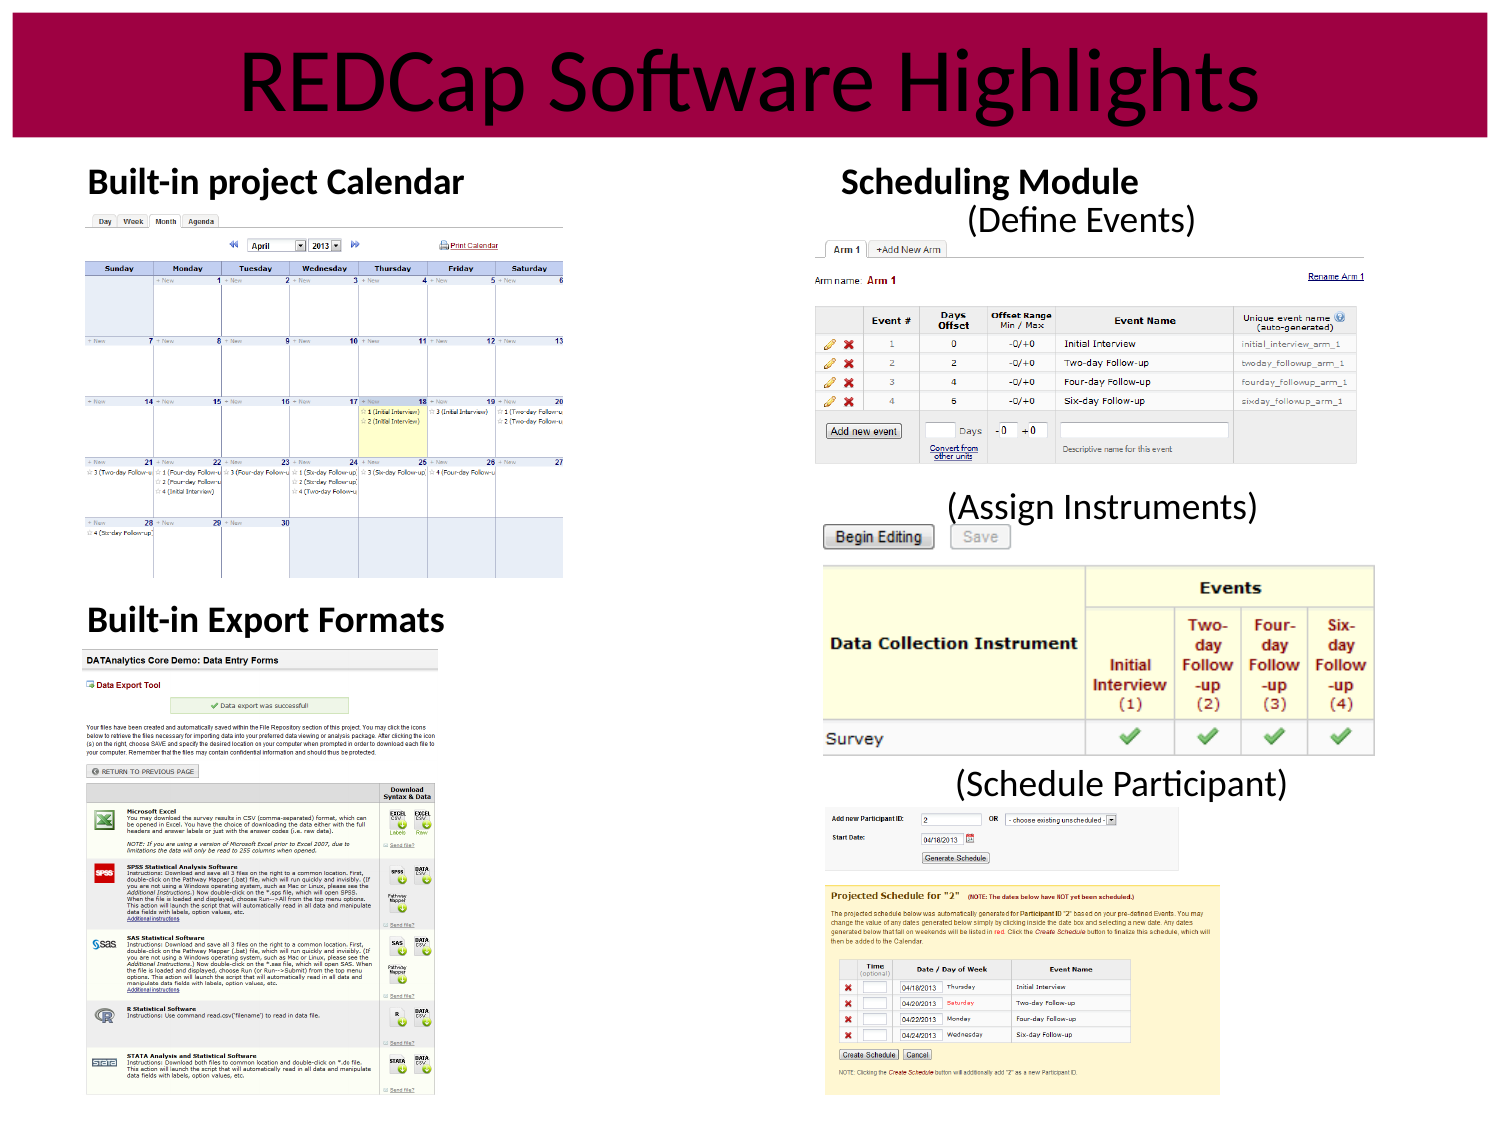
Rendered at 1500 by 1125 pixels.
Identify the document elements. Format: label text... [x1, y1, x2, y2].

text_box Built-in Export Formats [72, 587, 461, 648]
text_box (Assign Instruments) [931, 474, 1274, 523]
picture [812, 237, 1364, 464]
text_box (Schedule Participant) [940, 764, 1304, 812]
picture [84, 212, 563, 578]
text_box Scheduling Module [826, 149, 1155, 210]
title REDCap Software Highlights [12, 12, 1488, 138]
text_box (Define Events) [951, 187, 1212, 235]
picture [823, 524, 1376, 756]
picture [82, 649, 439, 1095]
text_box Built-in project Calendar [72, 149, 563, 210]
picture [824, 806, 1221, 1095]
